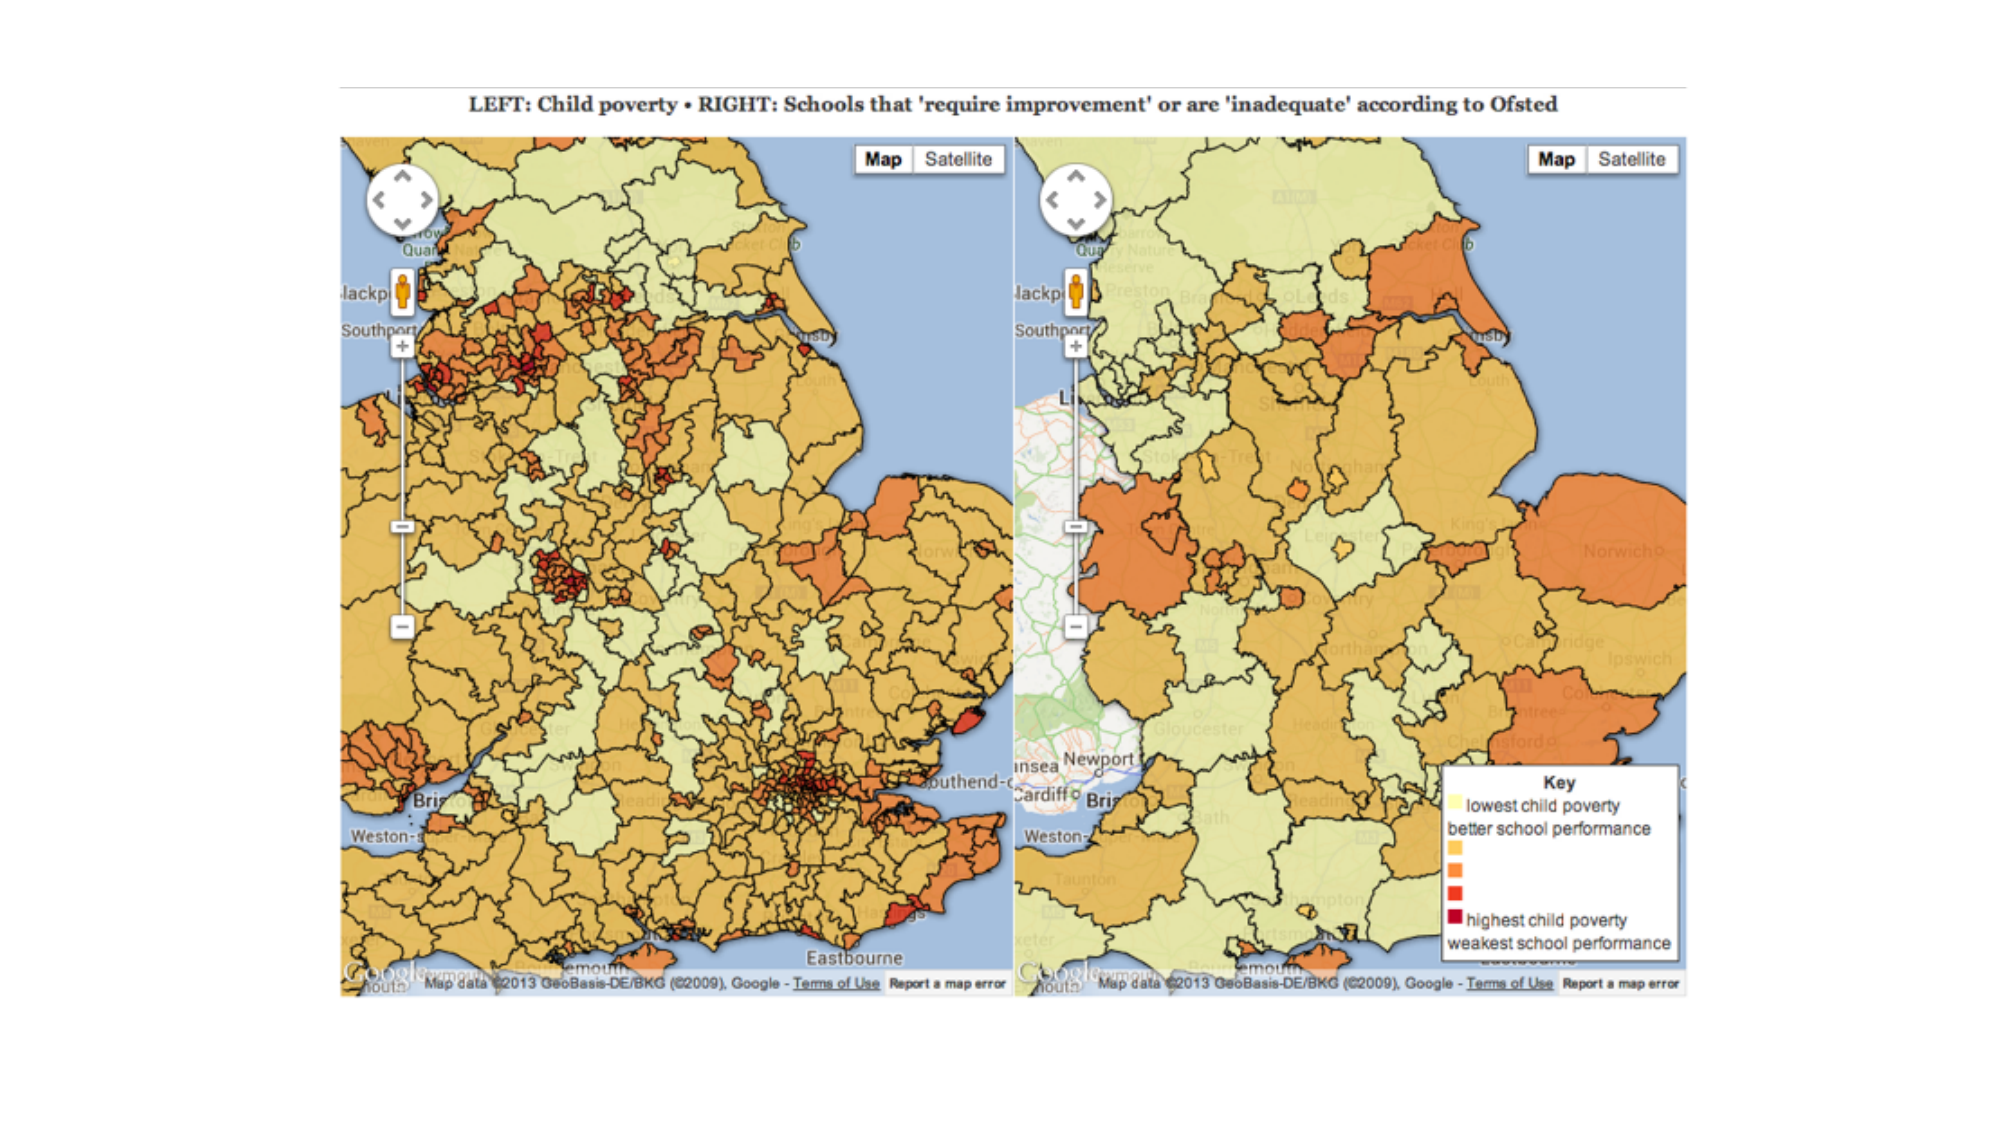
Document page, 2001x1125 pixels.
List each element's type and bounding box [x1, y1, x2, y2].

picture [337, 87, 1691, 1000]
